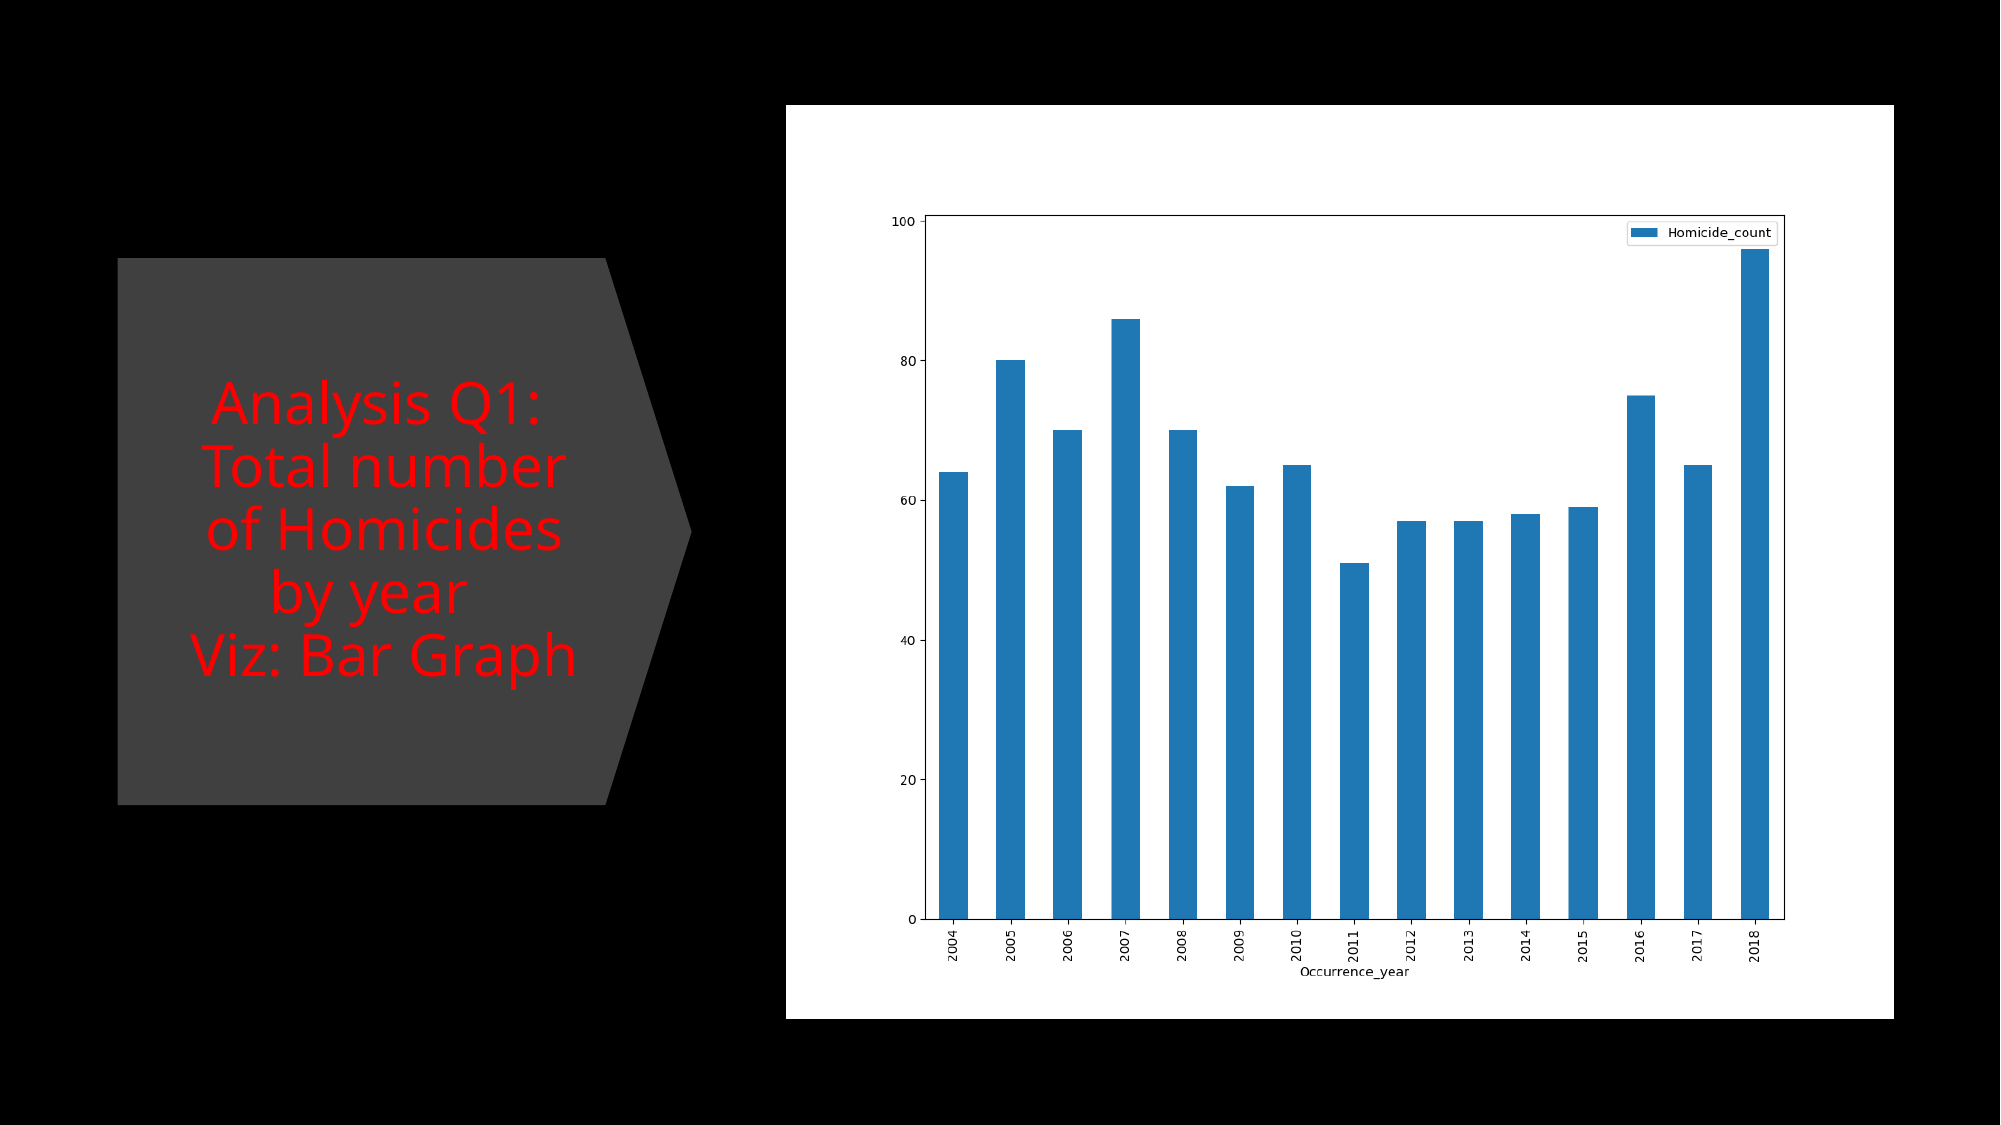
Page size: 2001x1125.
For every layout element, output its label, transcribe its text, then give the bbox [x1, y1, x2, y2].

text_box [116, 257, 693, 807]
picture [786, 105, 1894, 1020]
title Analysis Q1: Total number of Homicides by year Viz: Bar Graph [168, 322, 601, 741]
